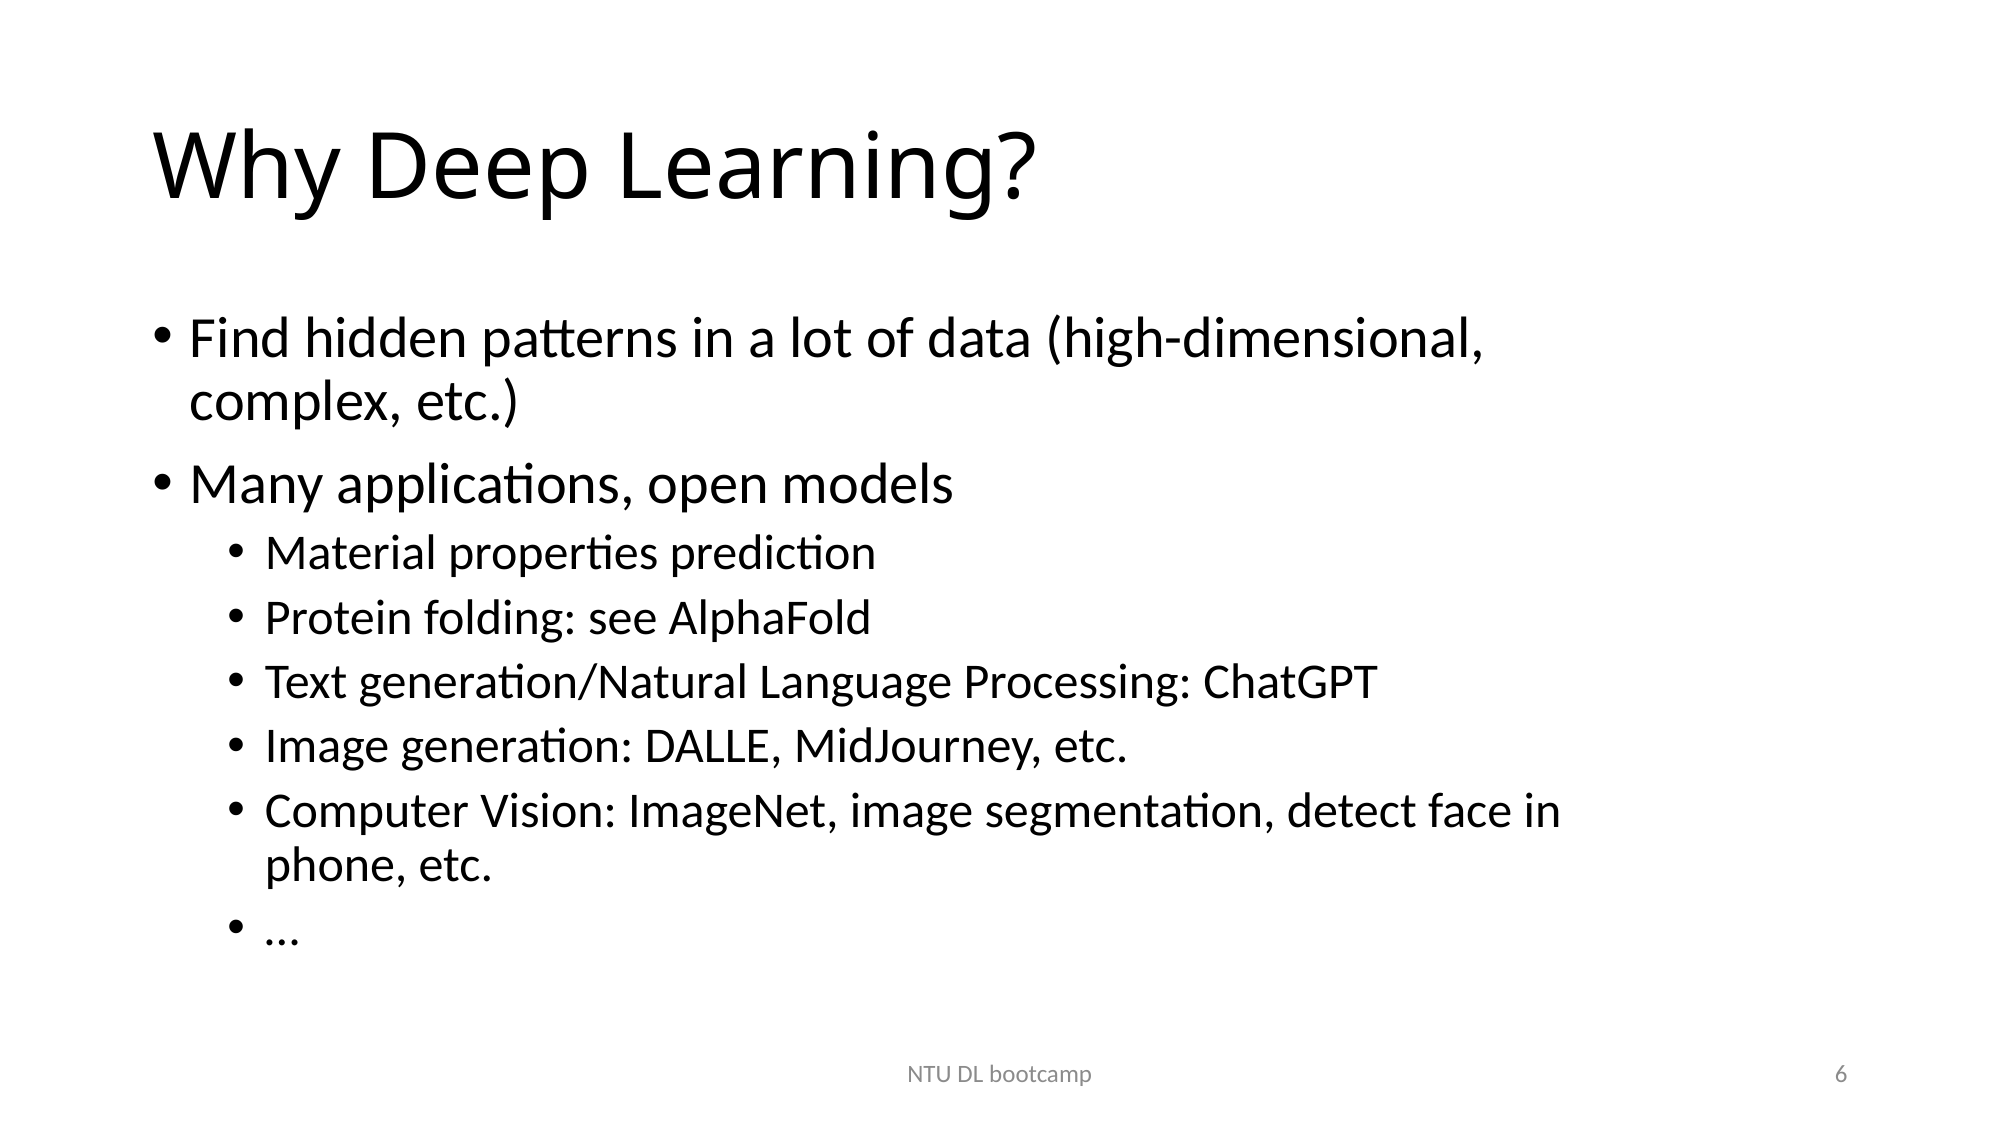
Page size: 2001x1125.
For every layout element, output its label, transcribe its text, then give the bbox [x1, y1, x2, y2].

footer NTU DL bootcamp [662, 1042, 1338, 1103]
slide_number 6 [1412, 1042, 1863, 1103]
title Why Deep Learning? [137, 59, 1863, 278]
list Find hidden patterns in a lot of data (high-dimensional, complex, etc.) Many applications, open models Material properties prediction Protein folding: see AlphaFold Text generation/Natural Language Processing: ChatGPT Image generation: DALLE, MidJourney, etc. Computer Vision: ImageNet, image segmentation, detect face in phone, etc. … [137, 299, 1587, 1014]
